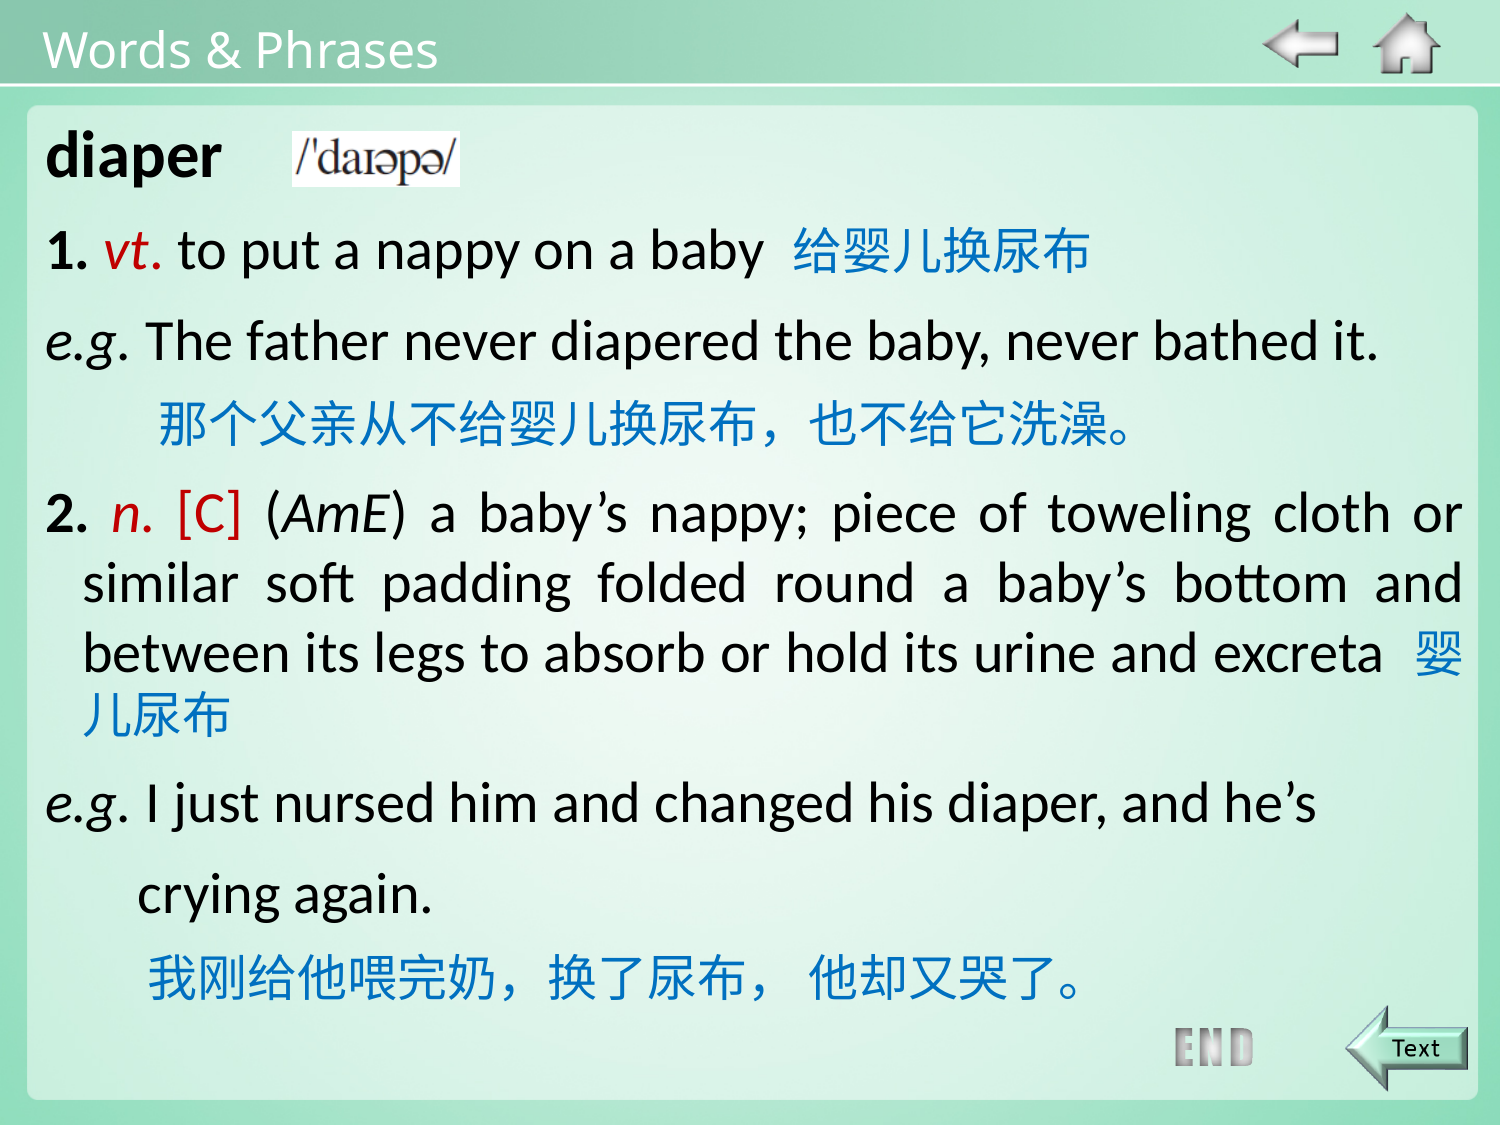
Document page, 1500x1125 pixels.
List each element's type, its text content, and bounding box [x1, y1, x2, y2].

picture [0, 0, 1500, 1125]
text_box Words & Phrases [27, 11, 582, 87]
list diaper 1. vt. to put a nappy on a baby 给婴儿换尿布 e.g. The father never diapered the baby, never bathed it. 那个父亲从不给婴儿换尿布，也不给它洗澡。 2. n. [C] (AmE) a baby’s nappy; piece of toweling cloth or similar soft padding folded round a baby’s bottom and between its legs to absorb or hold its urine and excreta 婴儿尿布 e.g. I just nursed him and changed his diaper, and he’s crying again. 我刚给他喂完奶，换了尿布， 他却又哭了。 [29, 102, 1480, 1099]
